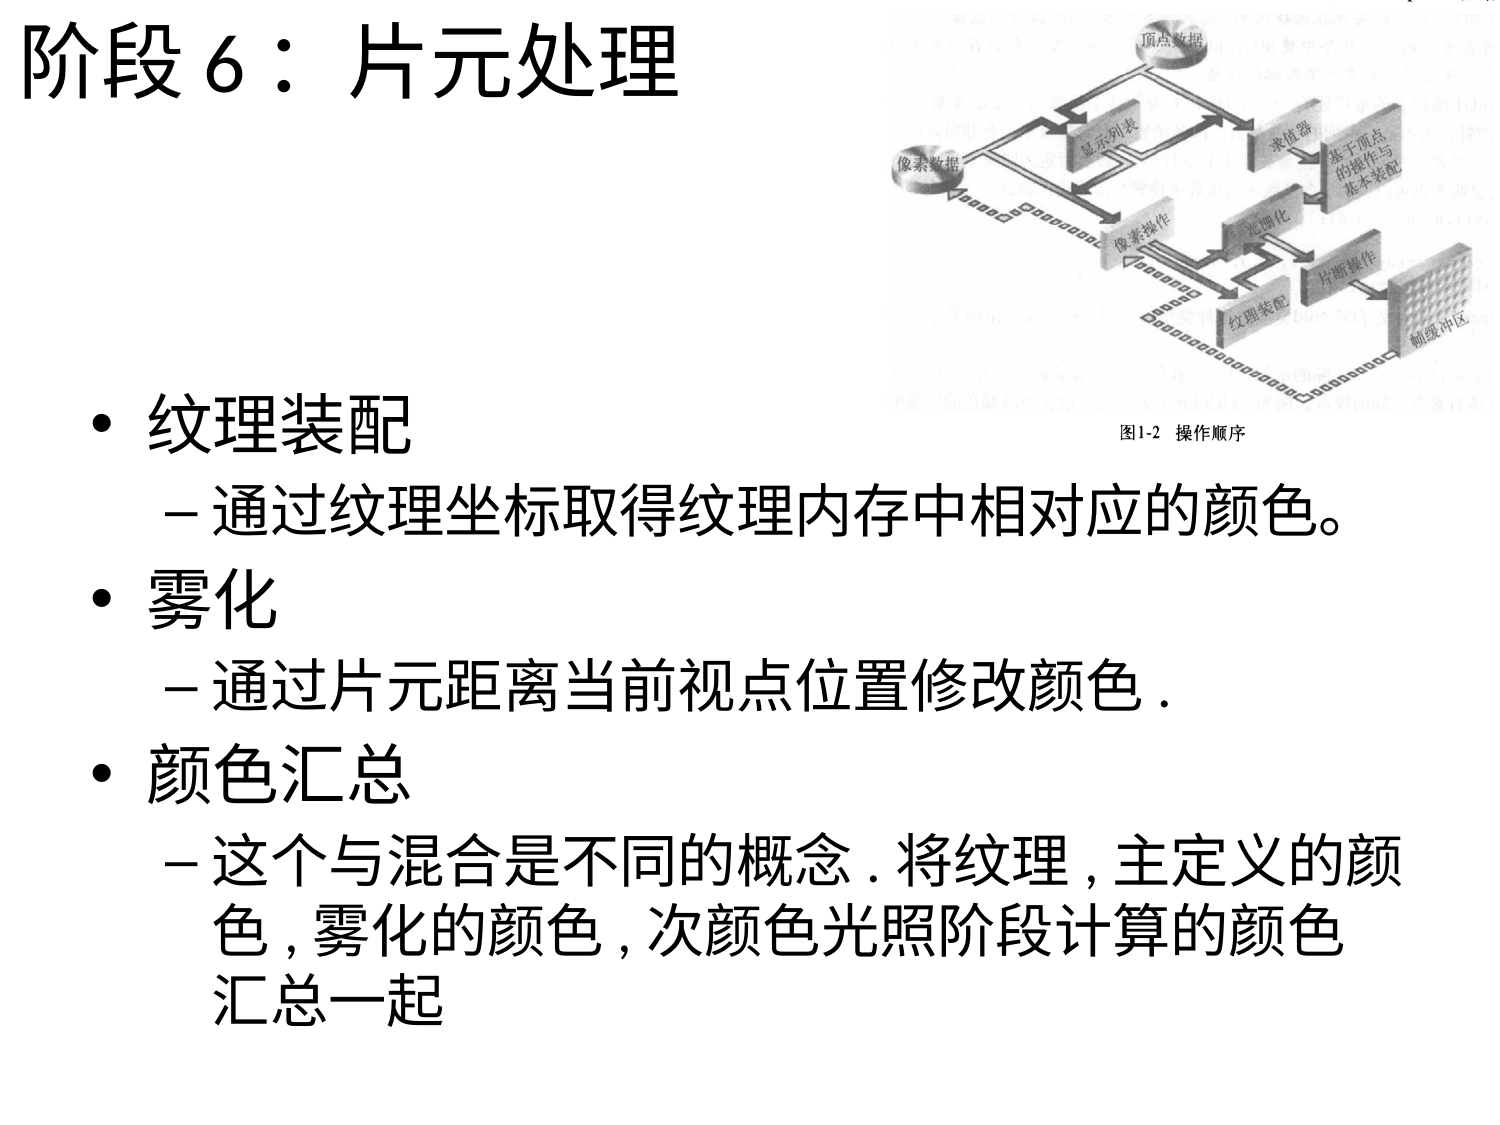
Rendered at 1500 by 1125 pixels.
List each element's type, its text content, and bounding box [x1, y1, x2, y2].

list 纹理装配 通过纹理坐标取得纹理内存中相对应的颜色。 雾化 通过片元距离当前视点位置修改颜色. 颜色汇总 这个与混合是不同的概念.将纹理,主定义的颜色,雾化的颜色,次颜色光照阶段计算的颜色 汇总一起 [75, 375, 1425, 1118]
title 阶段6：片元处理 [0, 0, 700, 118]
picture [887, 0, 1495, 451]
